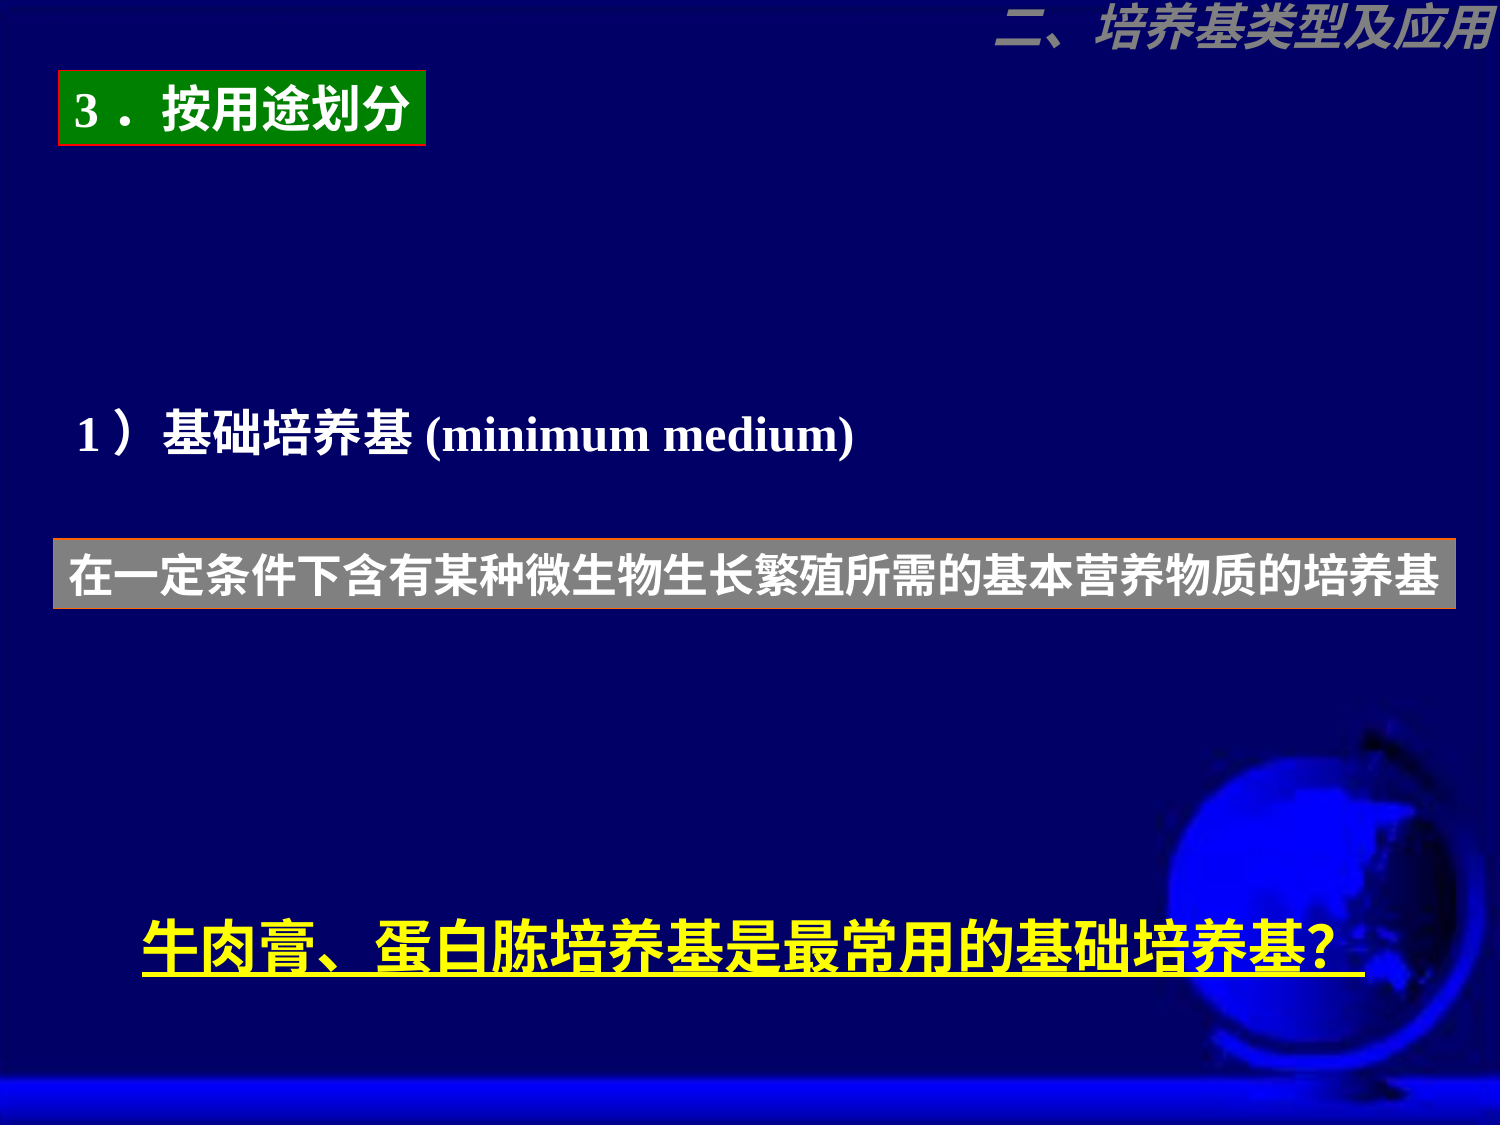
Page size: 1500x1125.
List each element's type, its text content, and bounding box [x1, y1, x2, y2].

text_box 牛肉膏、蛋白胨培养基是最常用的基础培养基？ [126, 902, 1380, 1057]
text_box 在一定条件下含有某种微生物生长繁殖所需的基本营养物质的培养基 [53, 538, 1456, 609]
picture [0, 0, 1500, 1125]
text_box 二、培养基类型及应用 [977, 0, 1500, 63]
text_box 1）基础培养基(minimum medium) [61, 394, 870, 469]
text_box 3．按用途划分 [59, 70, 426, 145]
